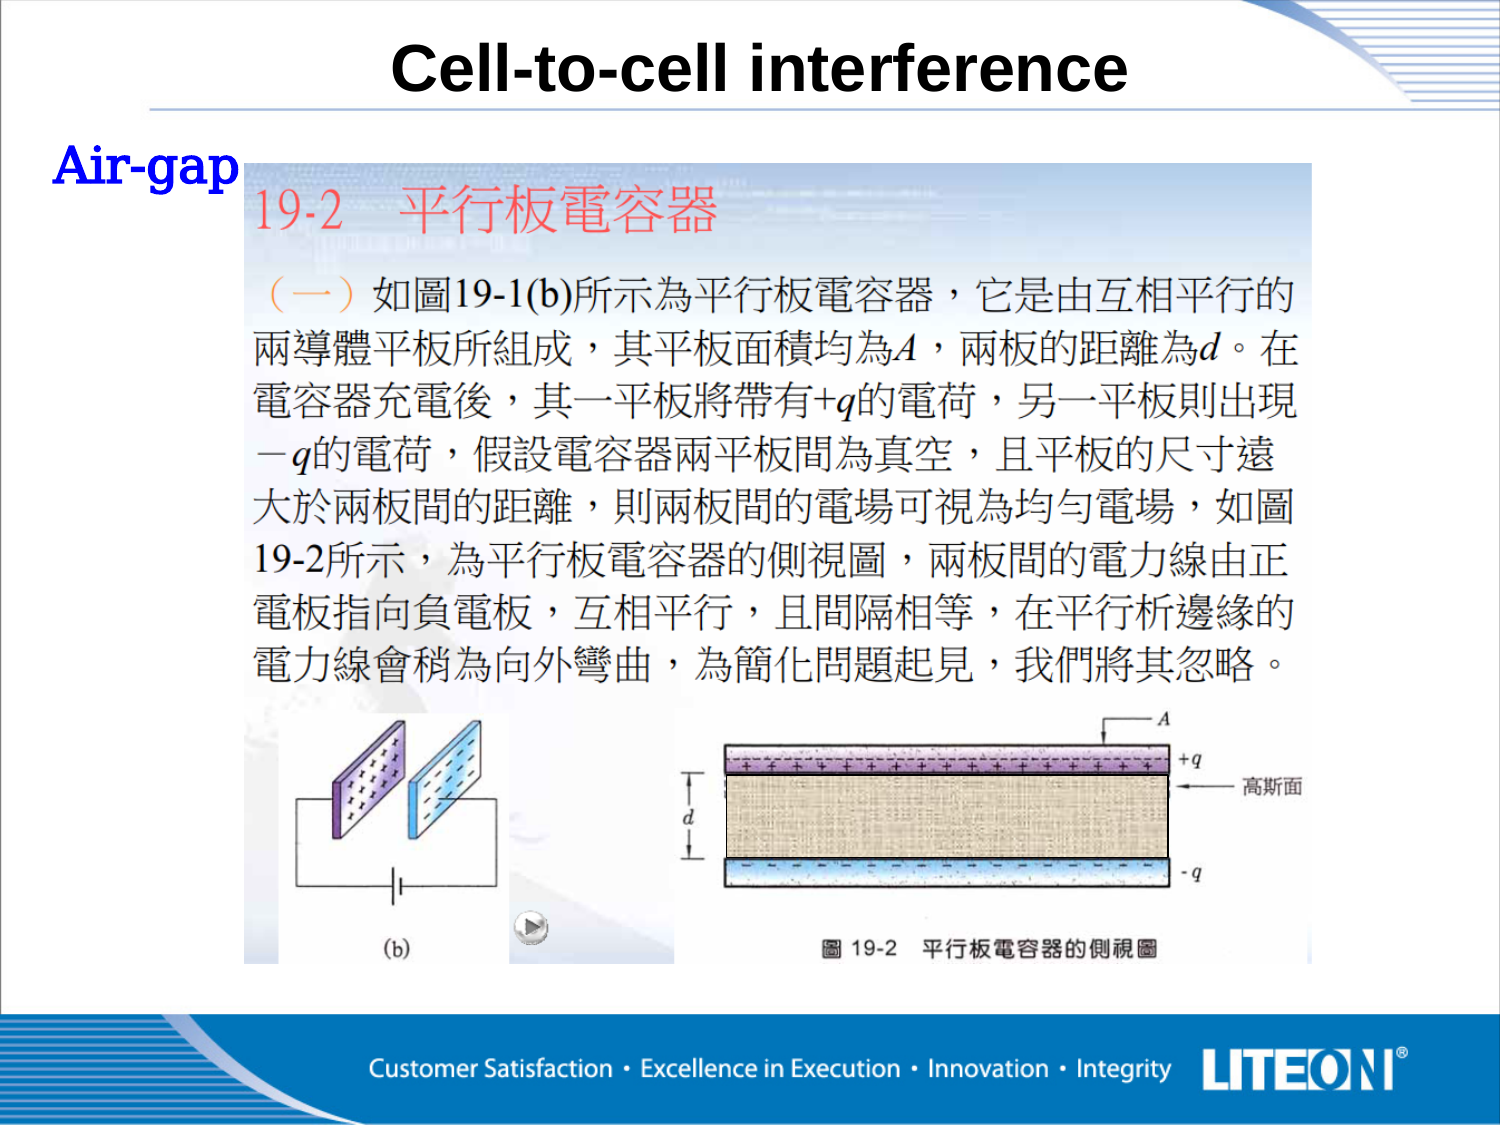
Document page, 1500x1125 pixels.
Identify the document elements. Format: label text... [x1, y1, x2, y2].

text_box Cell-to-cell interference [375, 17, 1146, 113]
text_box Air-gap [38, 125, 255, 201]
picture [0, 0, 1500, 1125]
